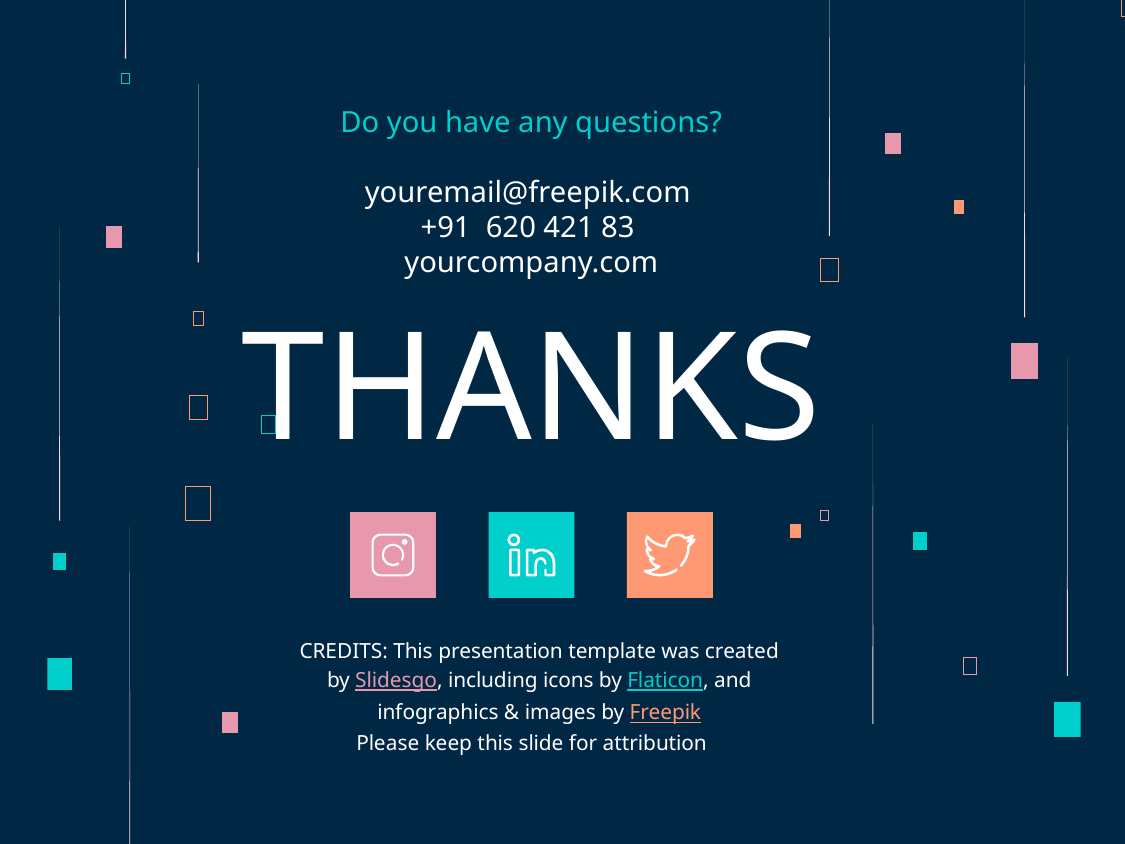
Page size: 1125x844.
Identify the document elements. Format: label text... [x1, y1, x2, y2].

text_box [626, 512, 713, 598]
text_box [371, 533, 415, 577]
text_box Please keep this slide for attribution [339, 710, 724, 761]
text_box [488, 512, 575, 598]
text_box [1121, 0, 1125, 17]
text_box [350, 512, 436, 598]
text_box [643, 533, 696, 577]
subtitle Do you have any questions? youremail@freepik.com +91 620 421 83 yourcompany.com [288, 88, 775, 311]
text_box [507, 533, 556, 577]
title THANKS [217, 300, 845, 485]
